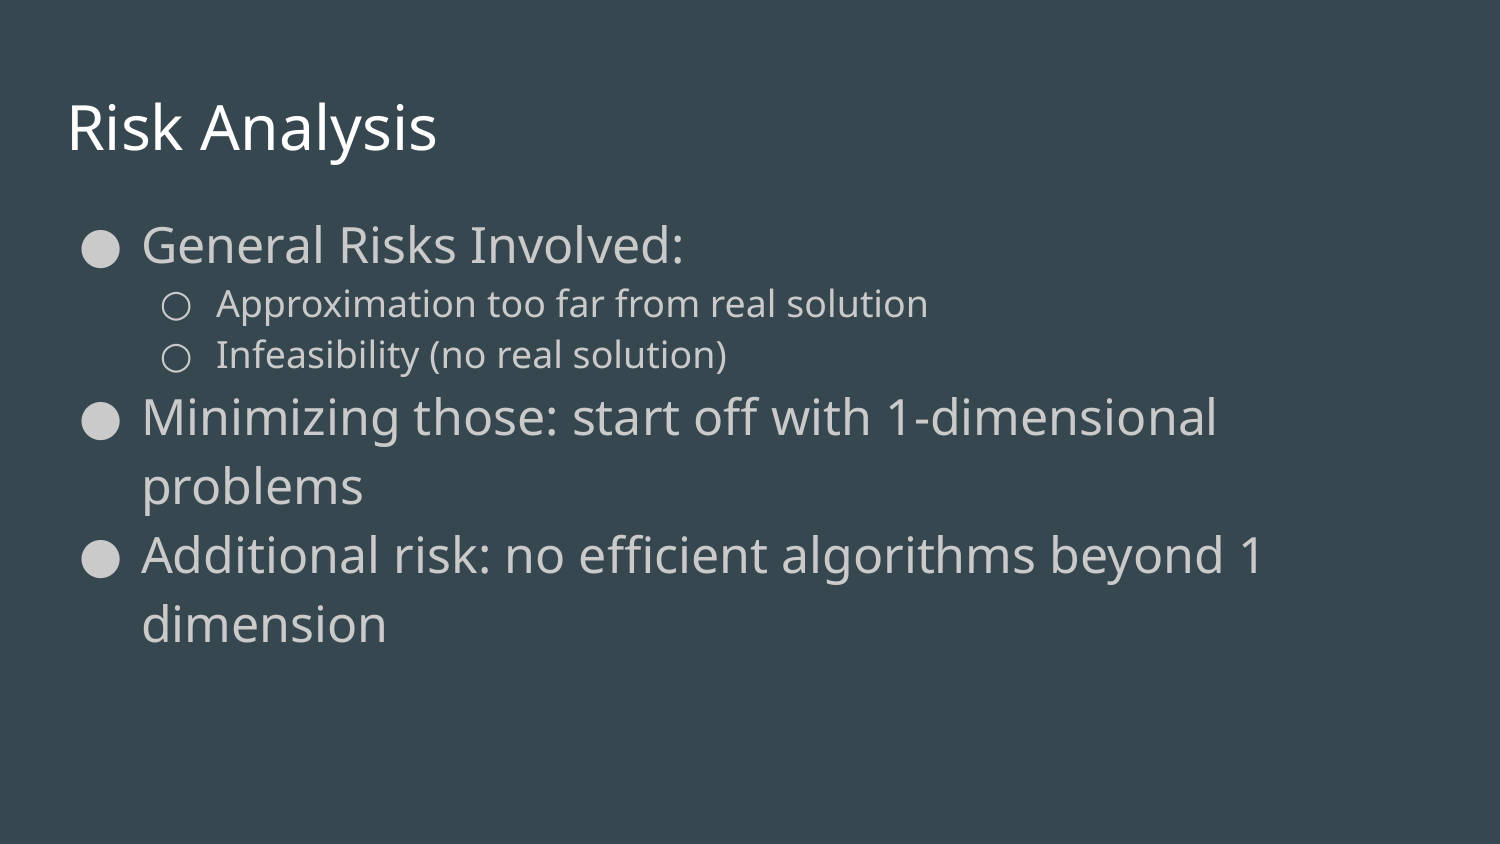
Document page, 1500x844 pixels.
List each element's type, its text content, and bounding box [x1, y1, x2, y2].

title Risk Analysis [51, 72, 1449, 167]
list General Risks Involved: Approximation too far from real solution Infeasibility (no real solution) Minimizing those: start off with 1-dimensional problems Additional risk: no efficient algorithms beyond 1 dimension [51, 189, 1449, 750]
